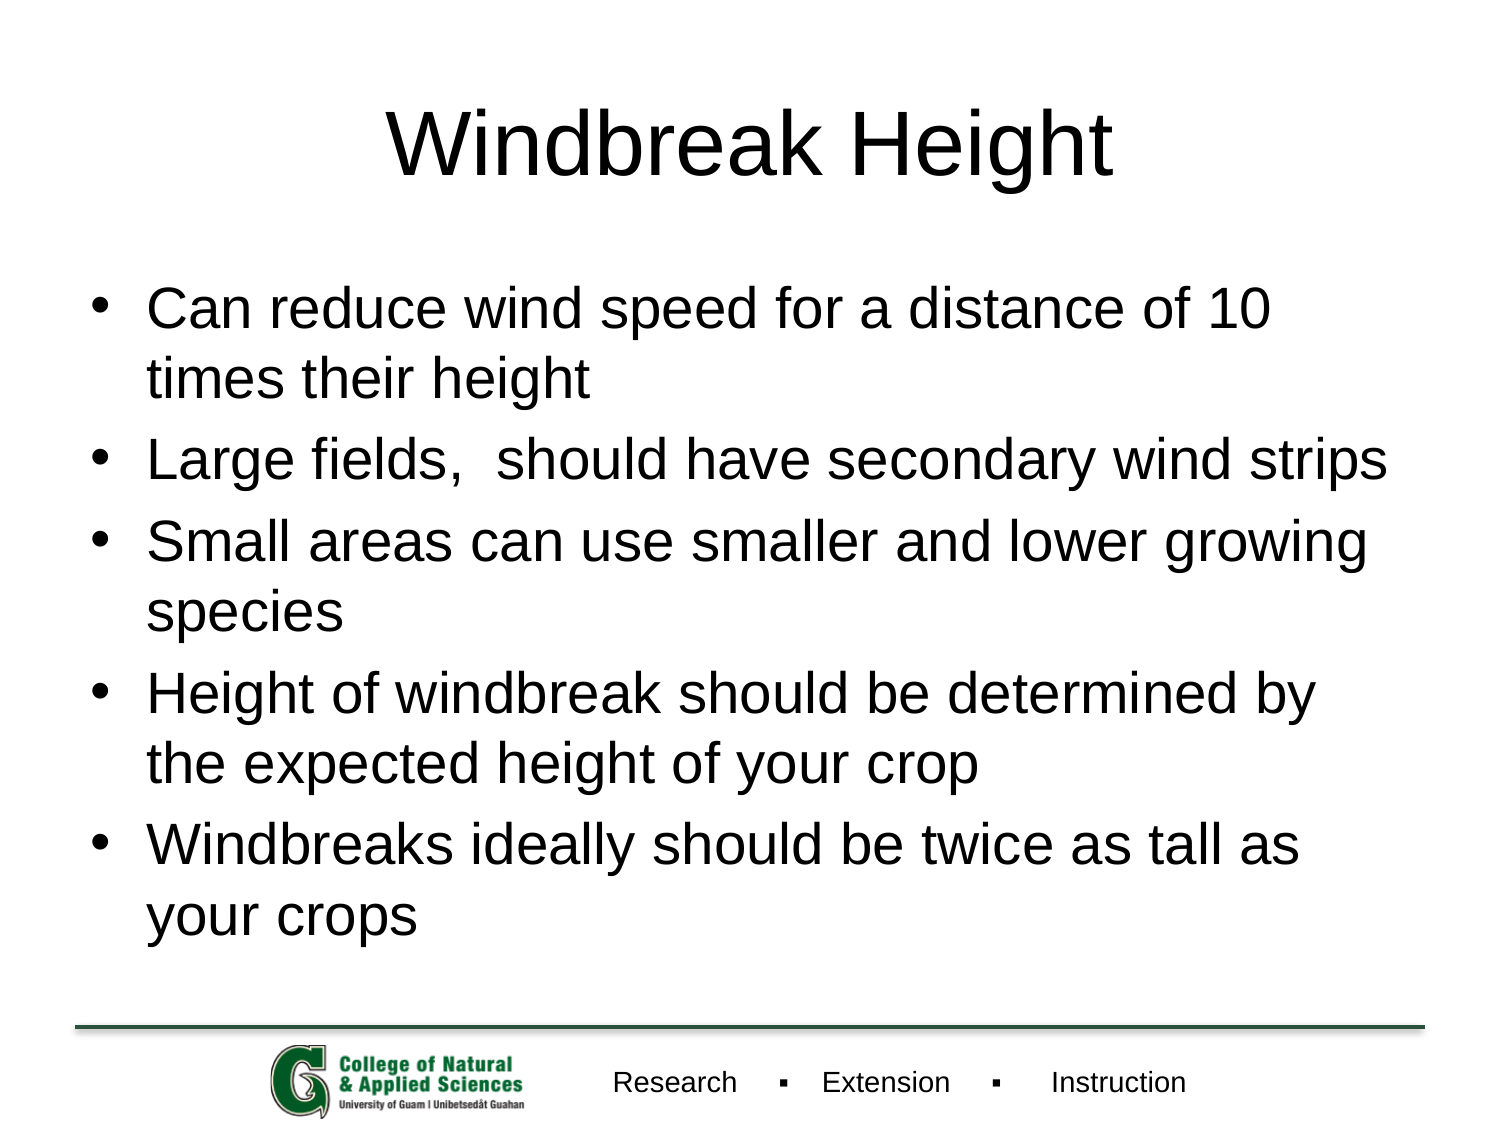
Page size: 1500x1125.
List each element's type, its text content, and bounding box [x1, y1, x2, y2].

title Windbreak Height [75, 45, 1425, 233]
list Can reduce wind speed for a distance of 10 times their height Large fields, should have secondary wind strips Small areas can use smaller and lower growing species Height of windbreak should be determined by the expected height of your crop Windbreaks ideally should be twice as tall as your crops [75, 262, 1425, 1005]
